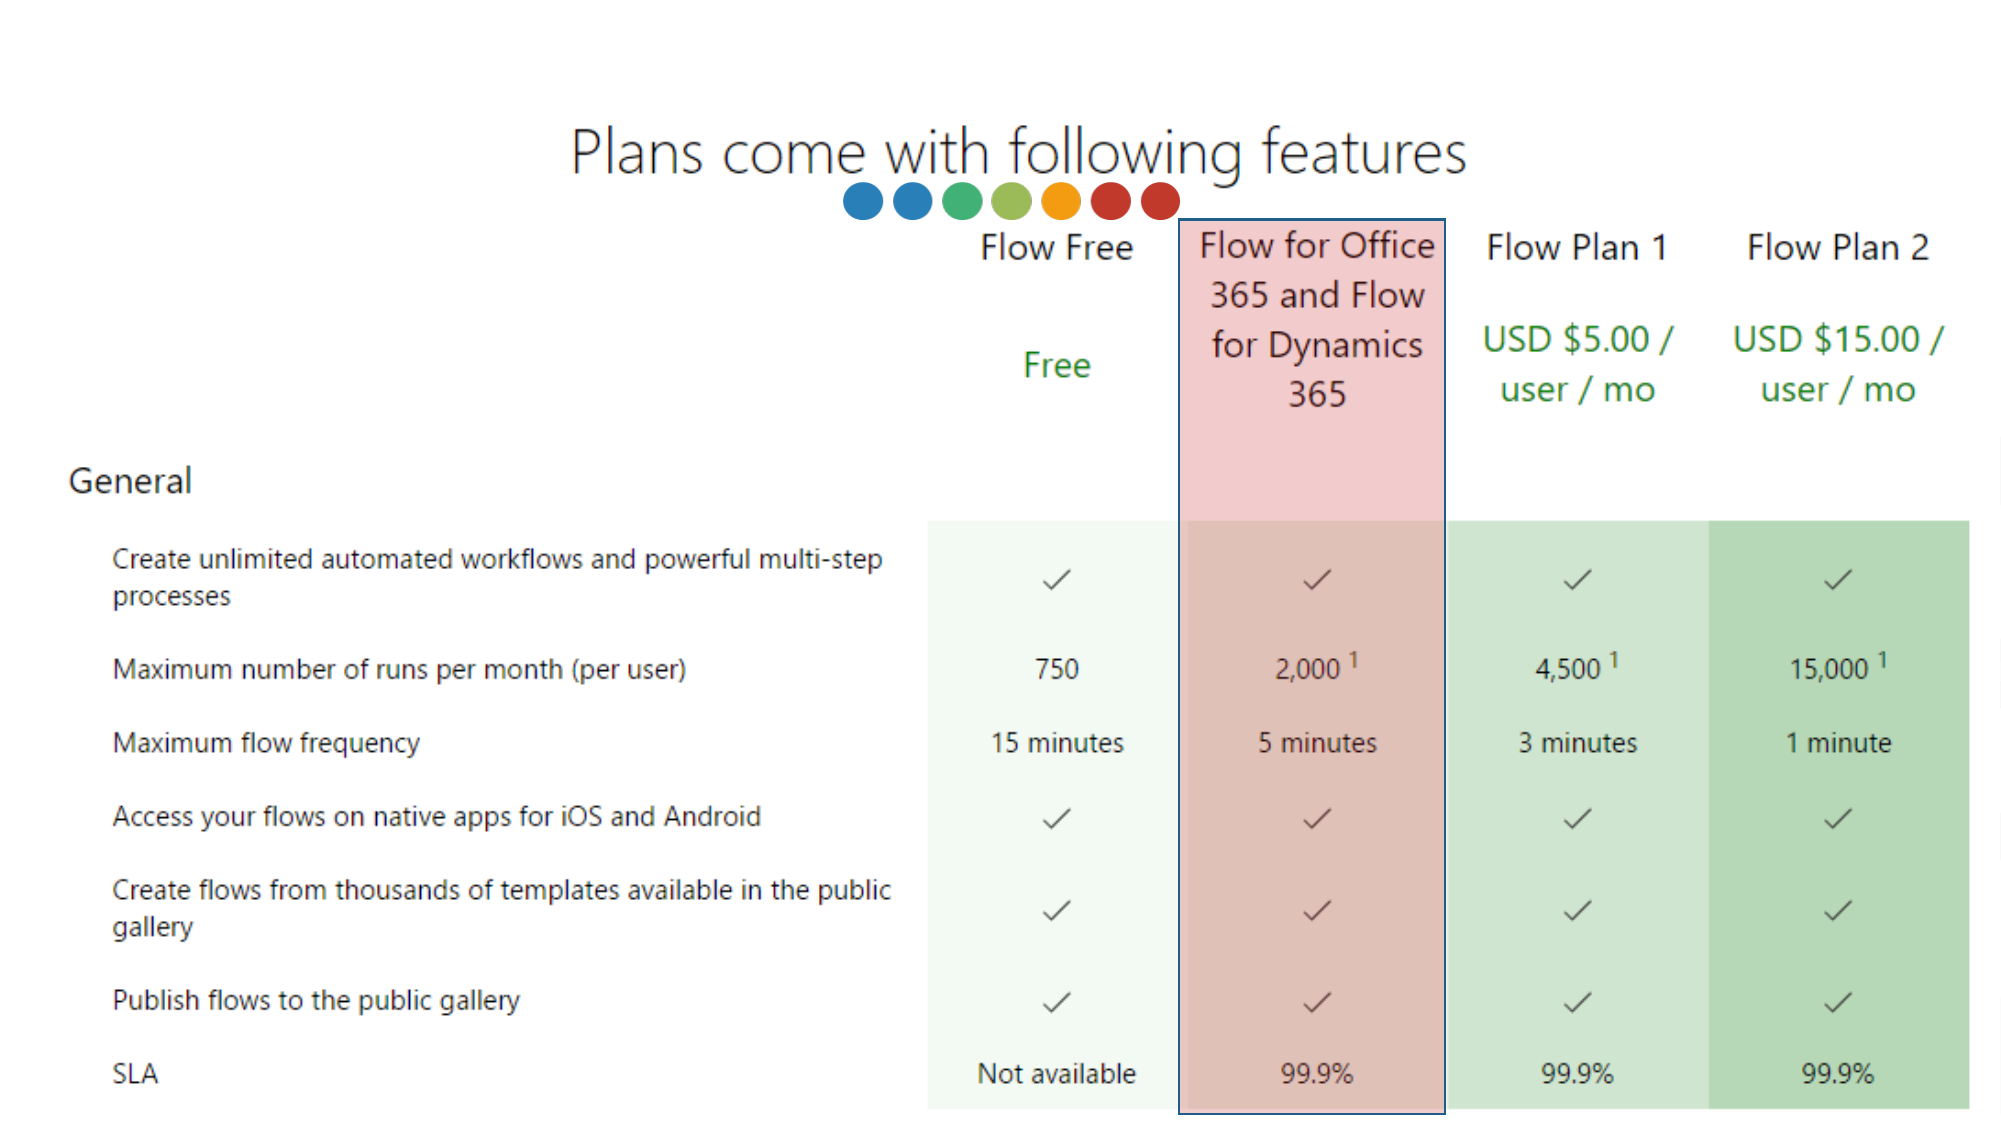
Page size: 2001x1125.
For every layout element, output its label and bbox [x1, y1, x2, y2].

picture [22, 102, 2000, 1125]
